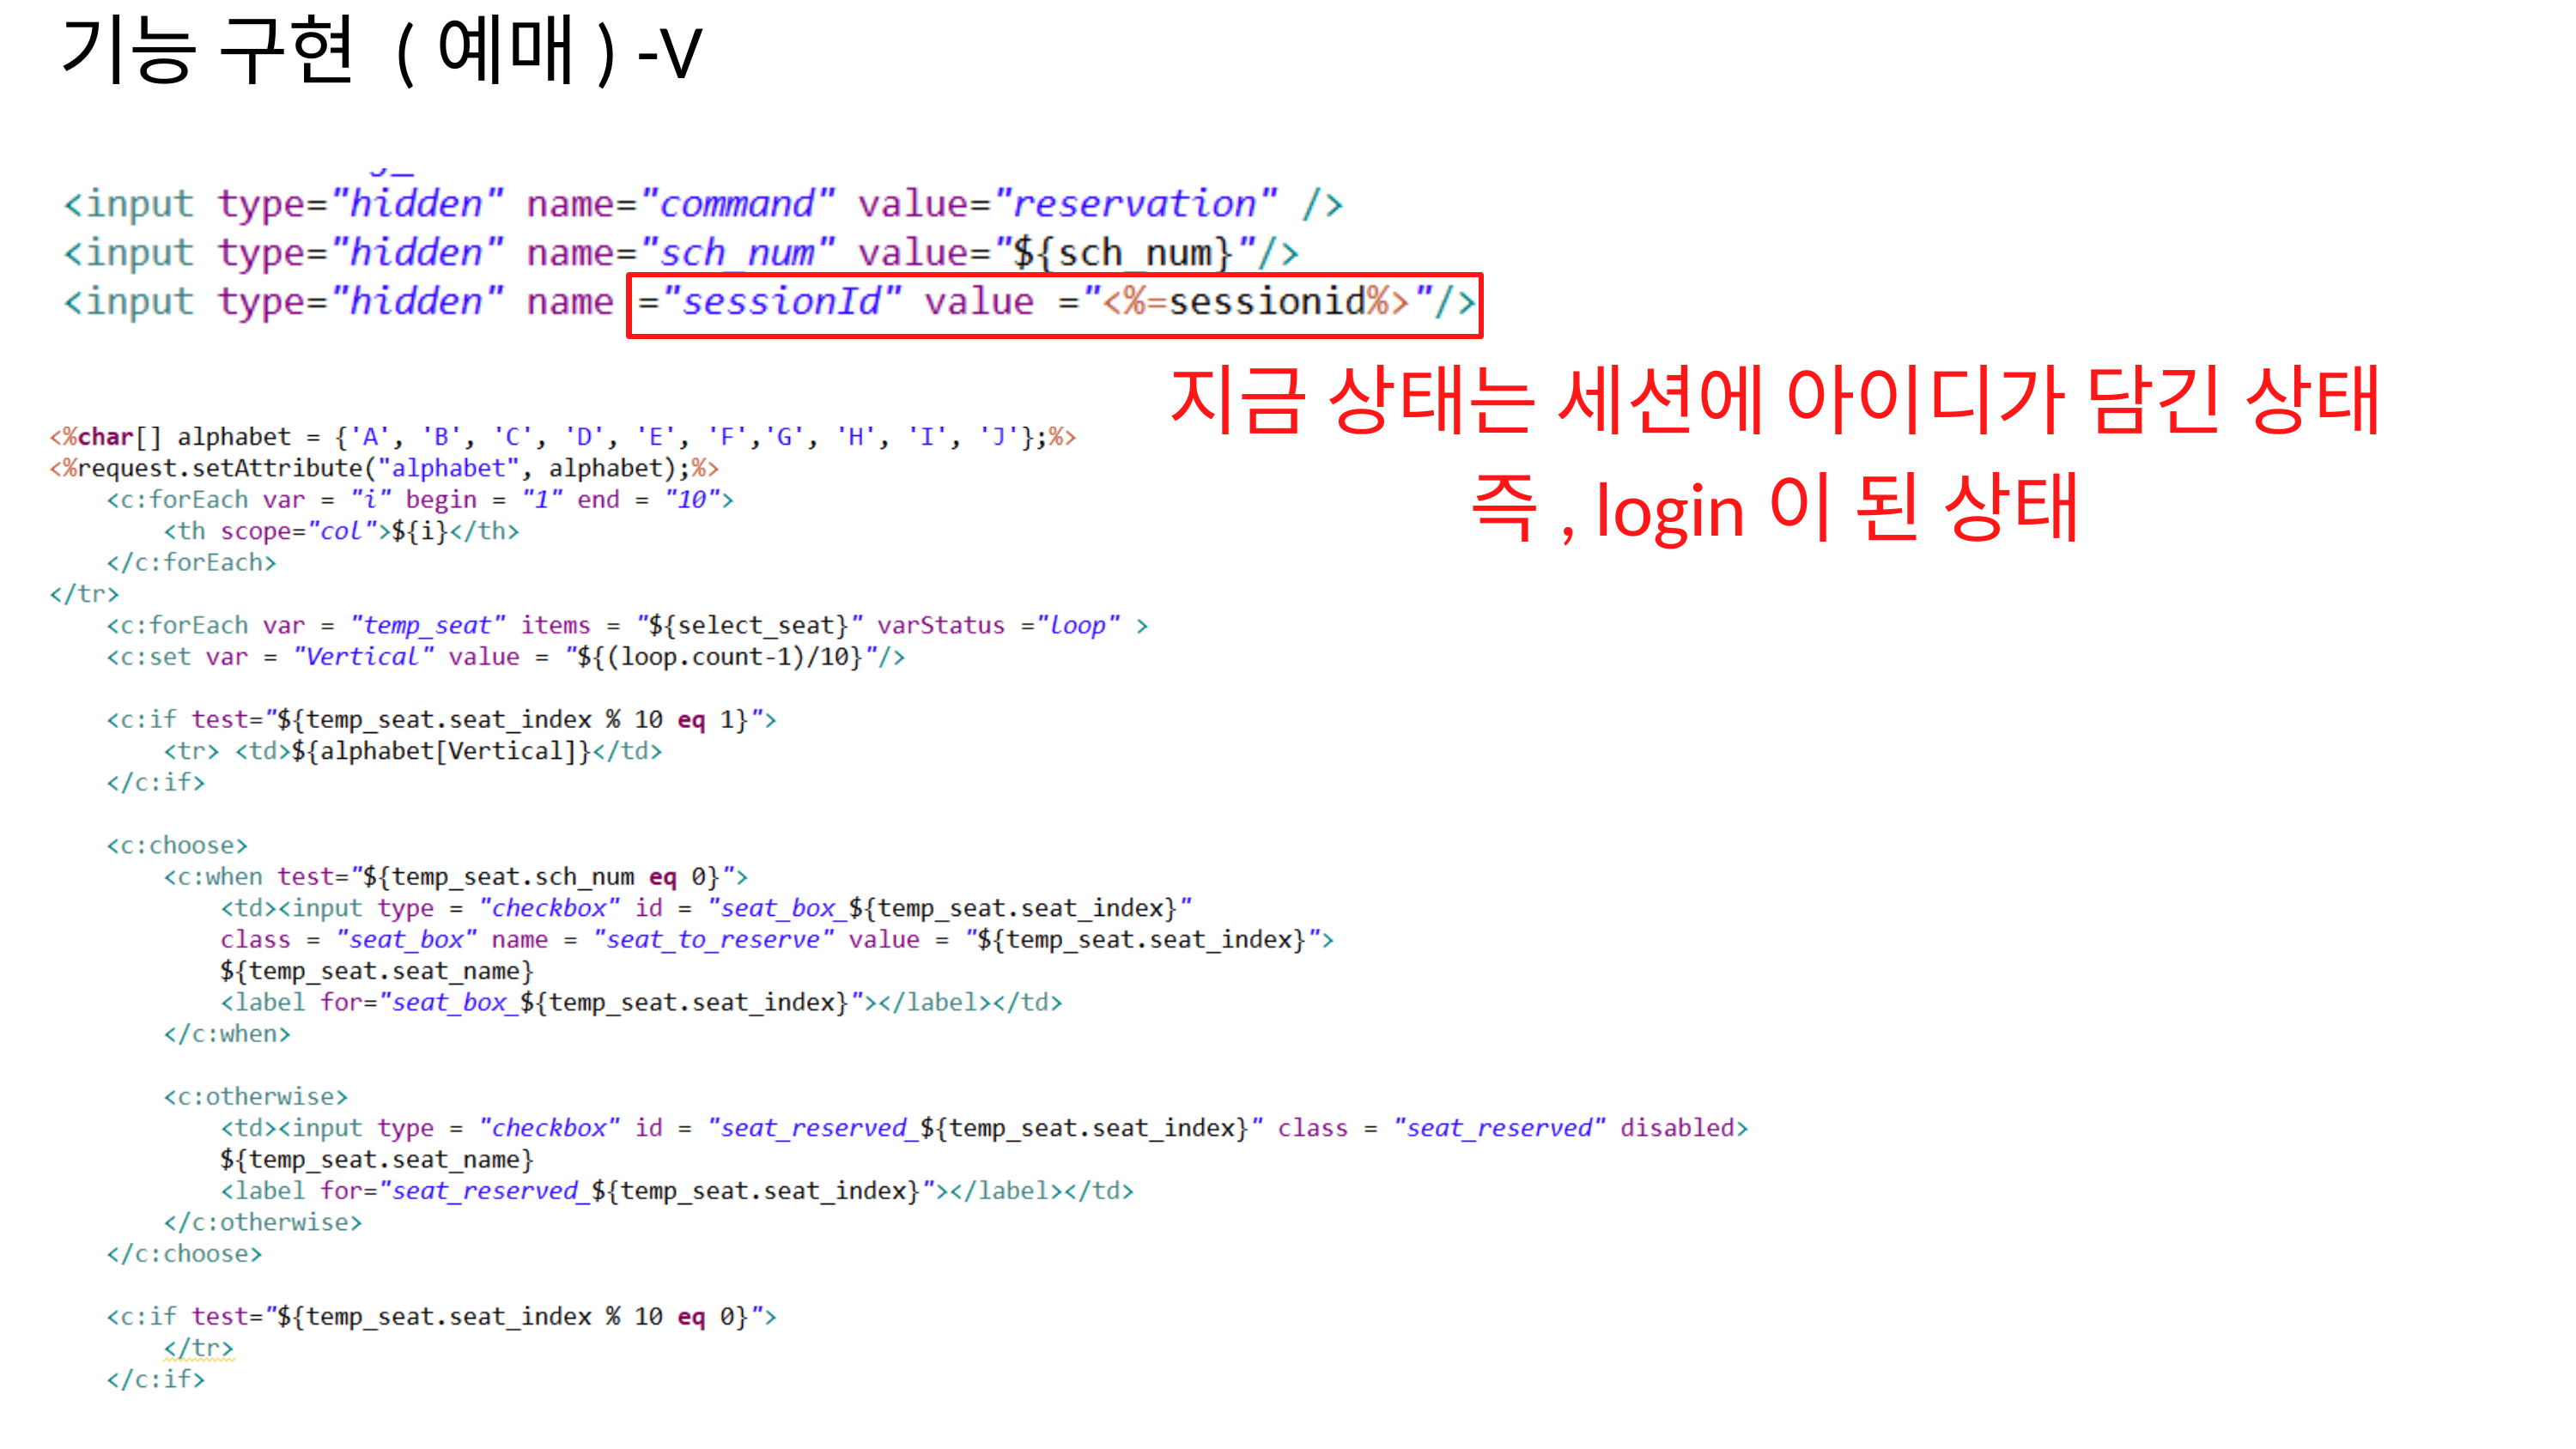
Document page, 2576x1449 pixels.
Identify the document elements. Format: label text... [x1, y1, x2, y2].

picture [27, 426, 1777, 1391]
text_box 기능 구현 (예매) -V [0, 0, 767, 94]
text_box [629, 274, 1481, 337]
text_box 지금 상태는 세션에 아이디가 담긴 상태 즉, login이 된 상태 [1144, 336, 2409, 552]
picture [27, 168, 1573, 350]
